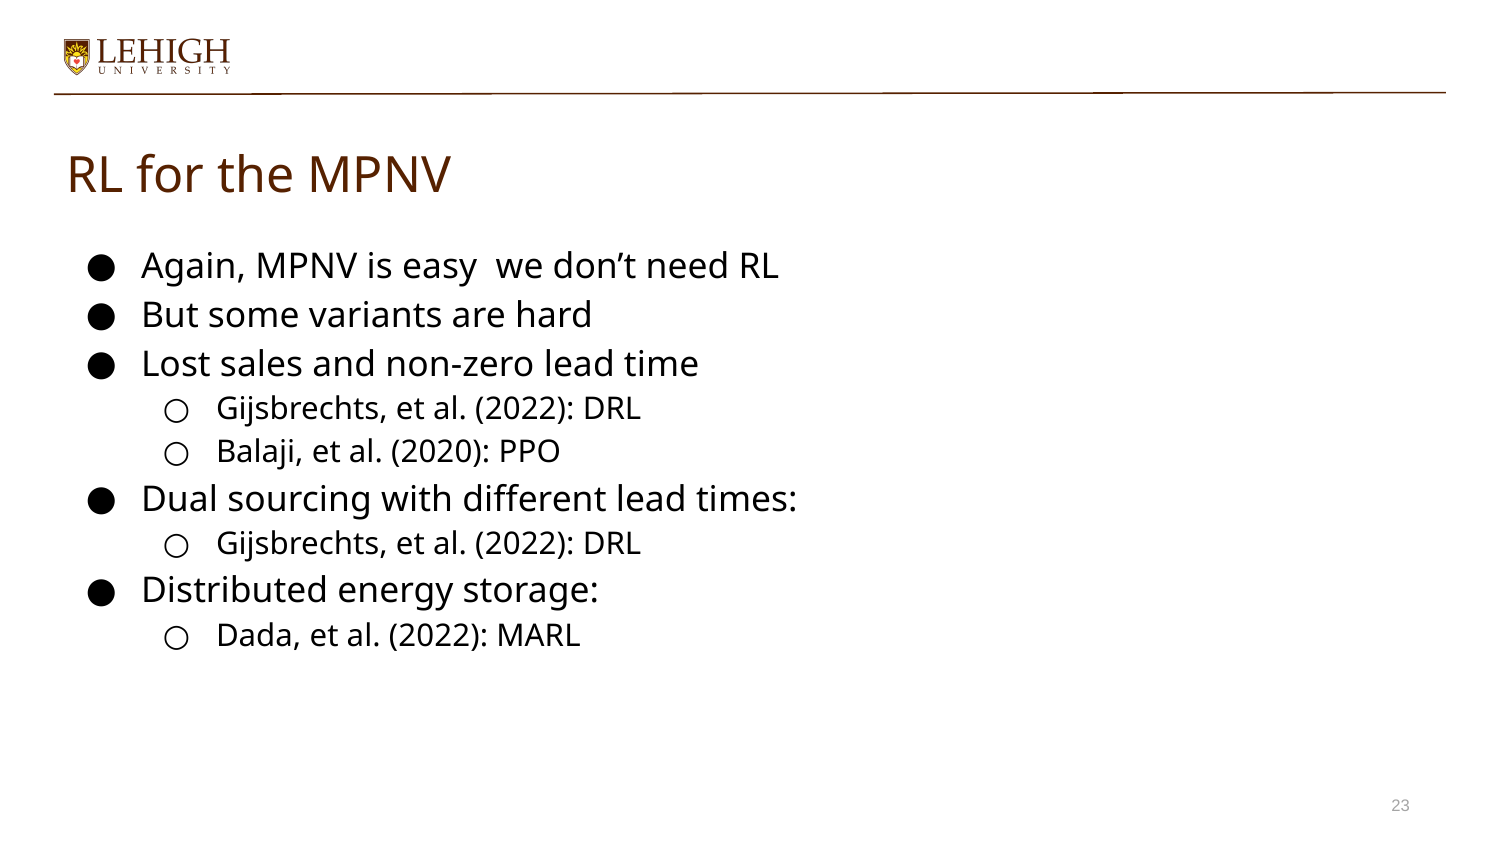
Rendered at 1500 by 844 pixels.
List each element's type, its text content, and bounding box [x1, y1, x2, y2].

picture [53, 28, 240, 87]
title RL for the MPNV [51, 127, 925, 222]
